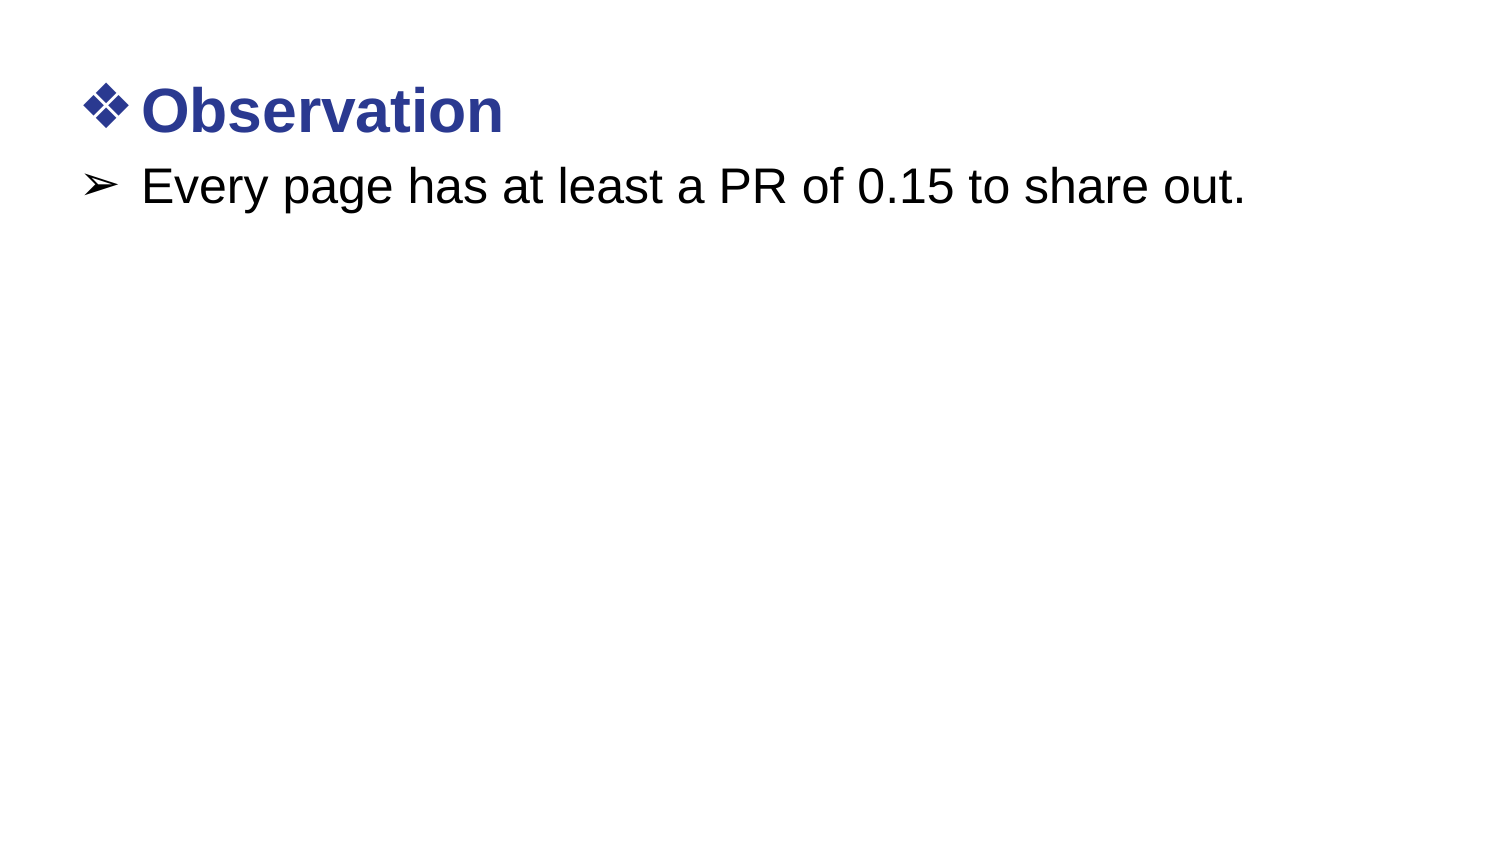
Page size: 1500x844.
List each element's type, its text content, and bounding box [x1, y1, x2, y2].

title Observation Every page has at least a PR of 0.15 to share out. [51, 43, 1449, 443]
